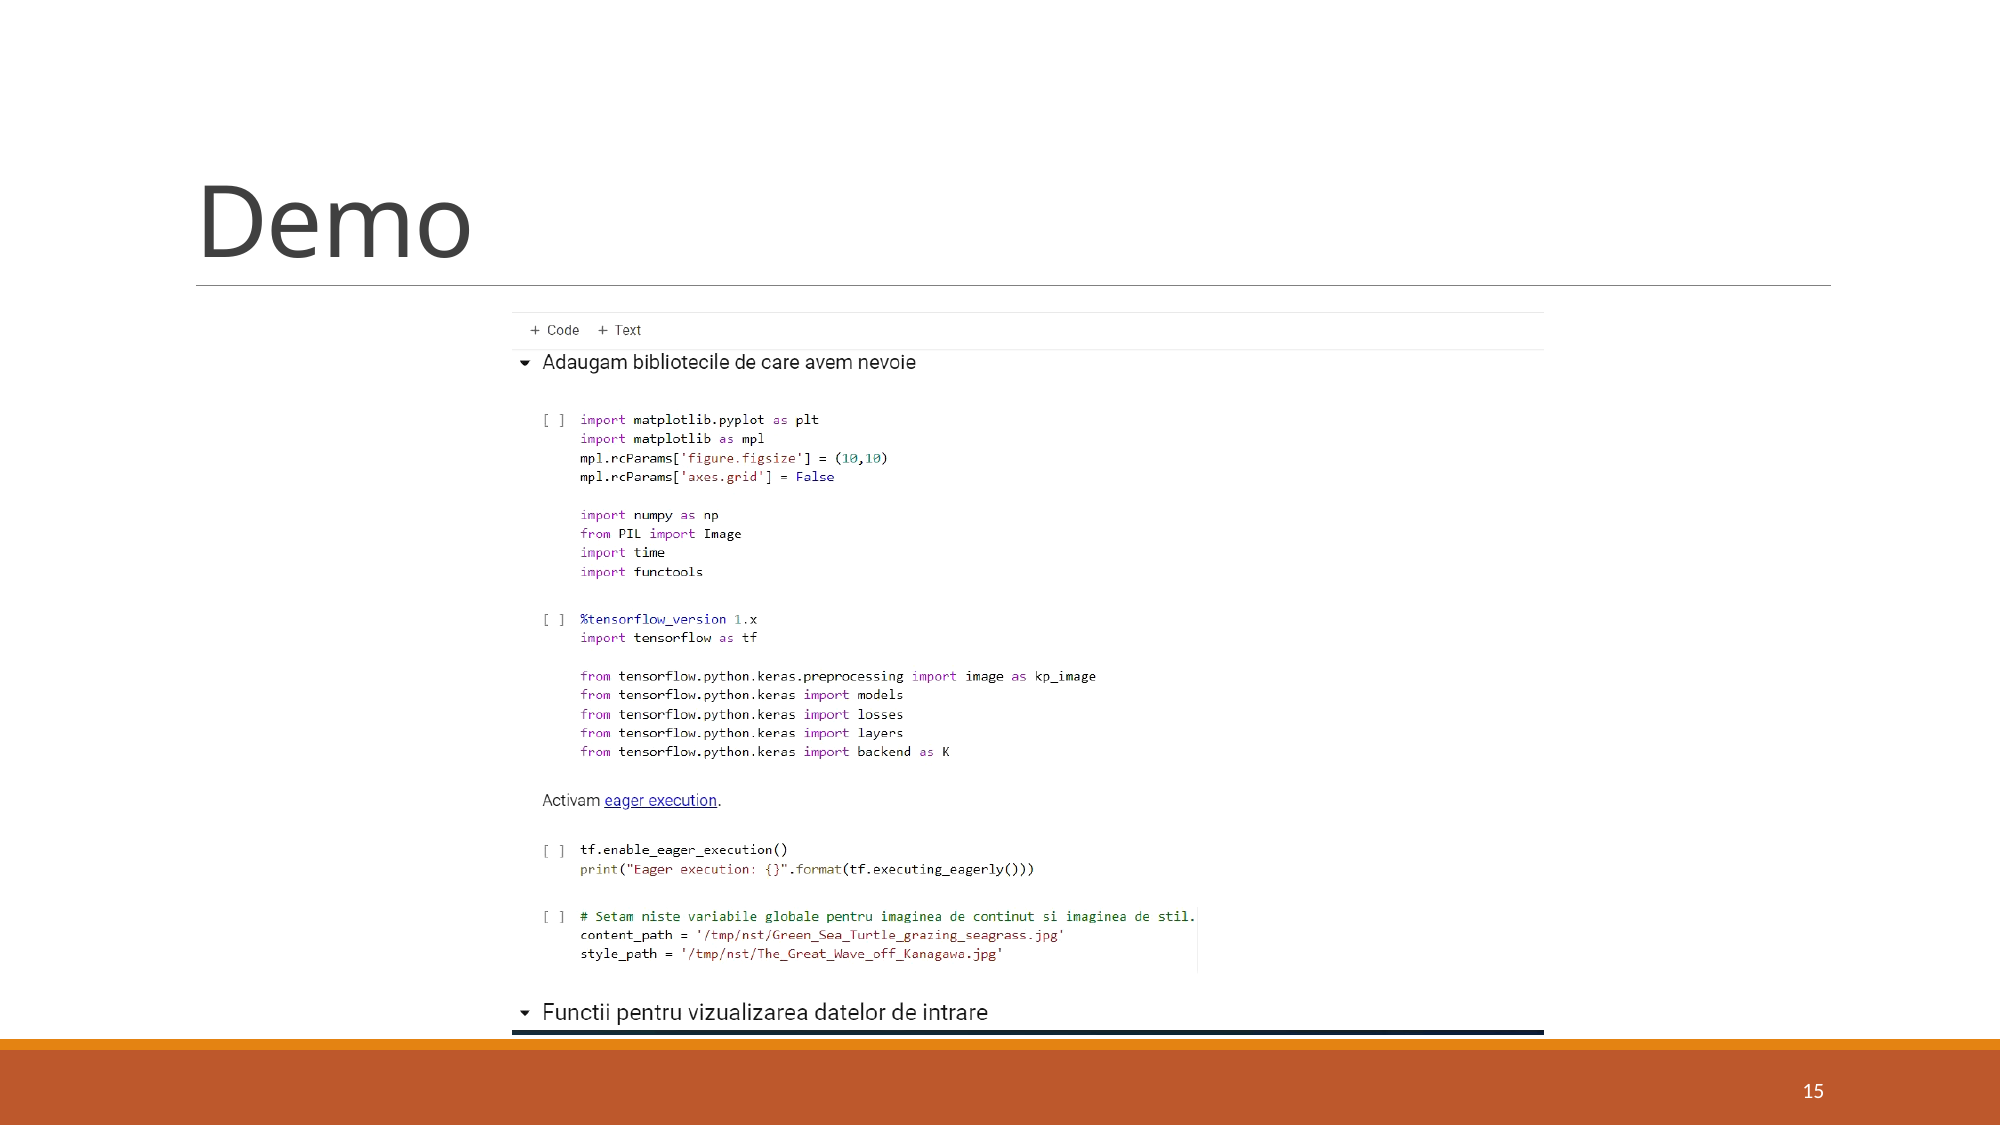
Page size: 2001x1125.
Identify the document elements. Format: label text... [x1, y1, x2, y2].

title Demo [180, 47, 1830, 285]
slide_number 15 [1624, 1059, 1840, 1120]
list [510, 308, 1546, 1037]
